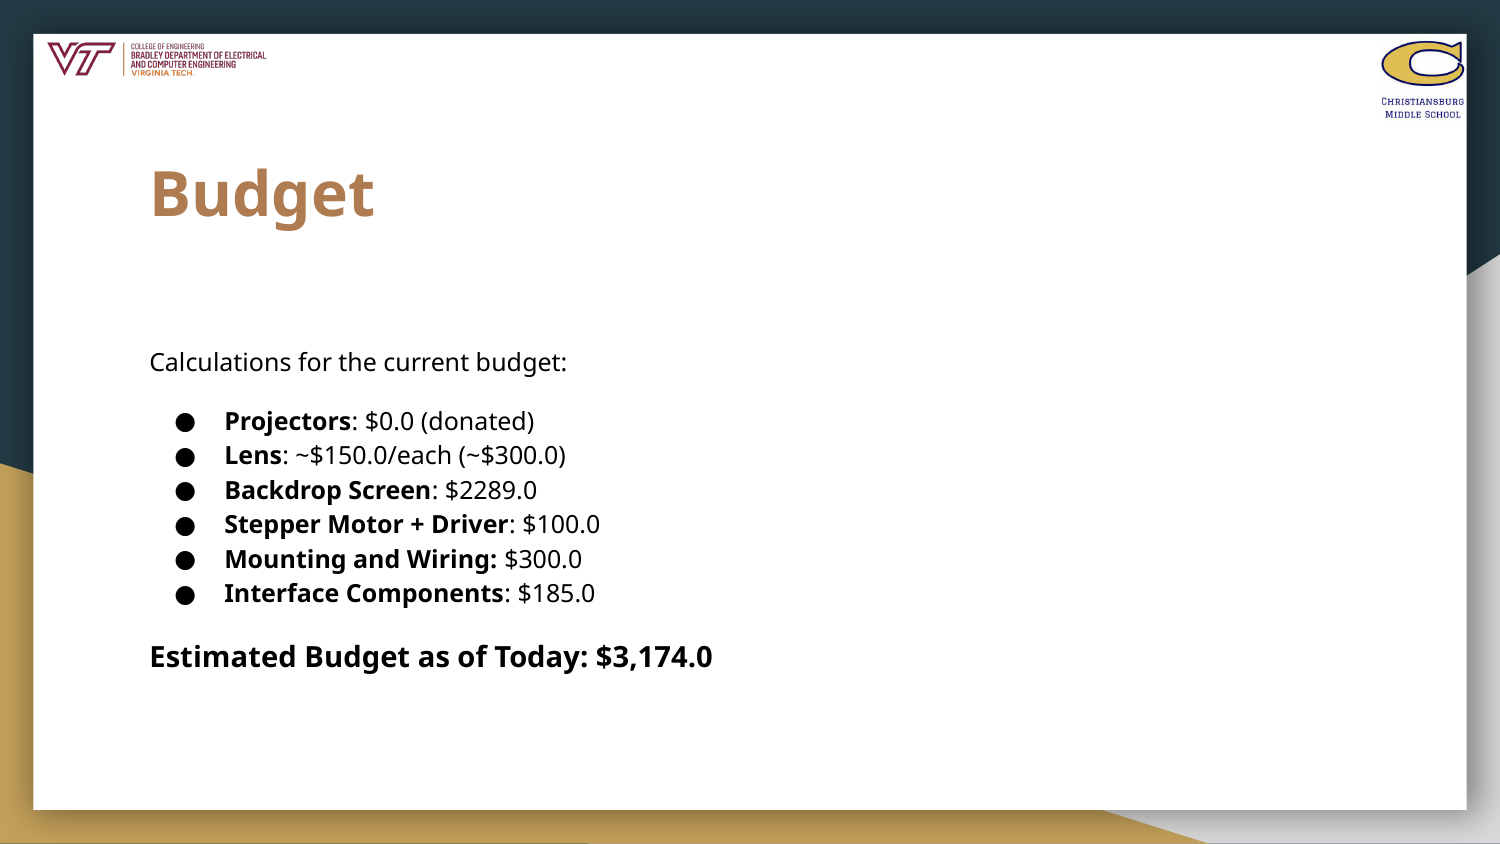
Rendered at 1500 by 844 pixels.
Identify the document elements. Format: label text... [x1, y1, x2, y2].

list Calculations for the current budget: Projectors: $0.0 (donated) Lens: ~$150.0/each (~$300.0) Backdrop Screen: $2289.0 Stepper Motor + Driver: $100.0 Mounting and Wiring: $300.0 Interface Components: $185.0 Estimated Budget as of Today: $3,174.0 [134, 326, 1366, 729]
picture [40, 36, 273, 82]
title Budget [134, 138, 1366, 296]
picture [1379, 36, 1466, 123]
